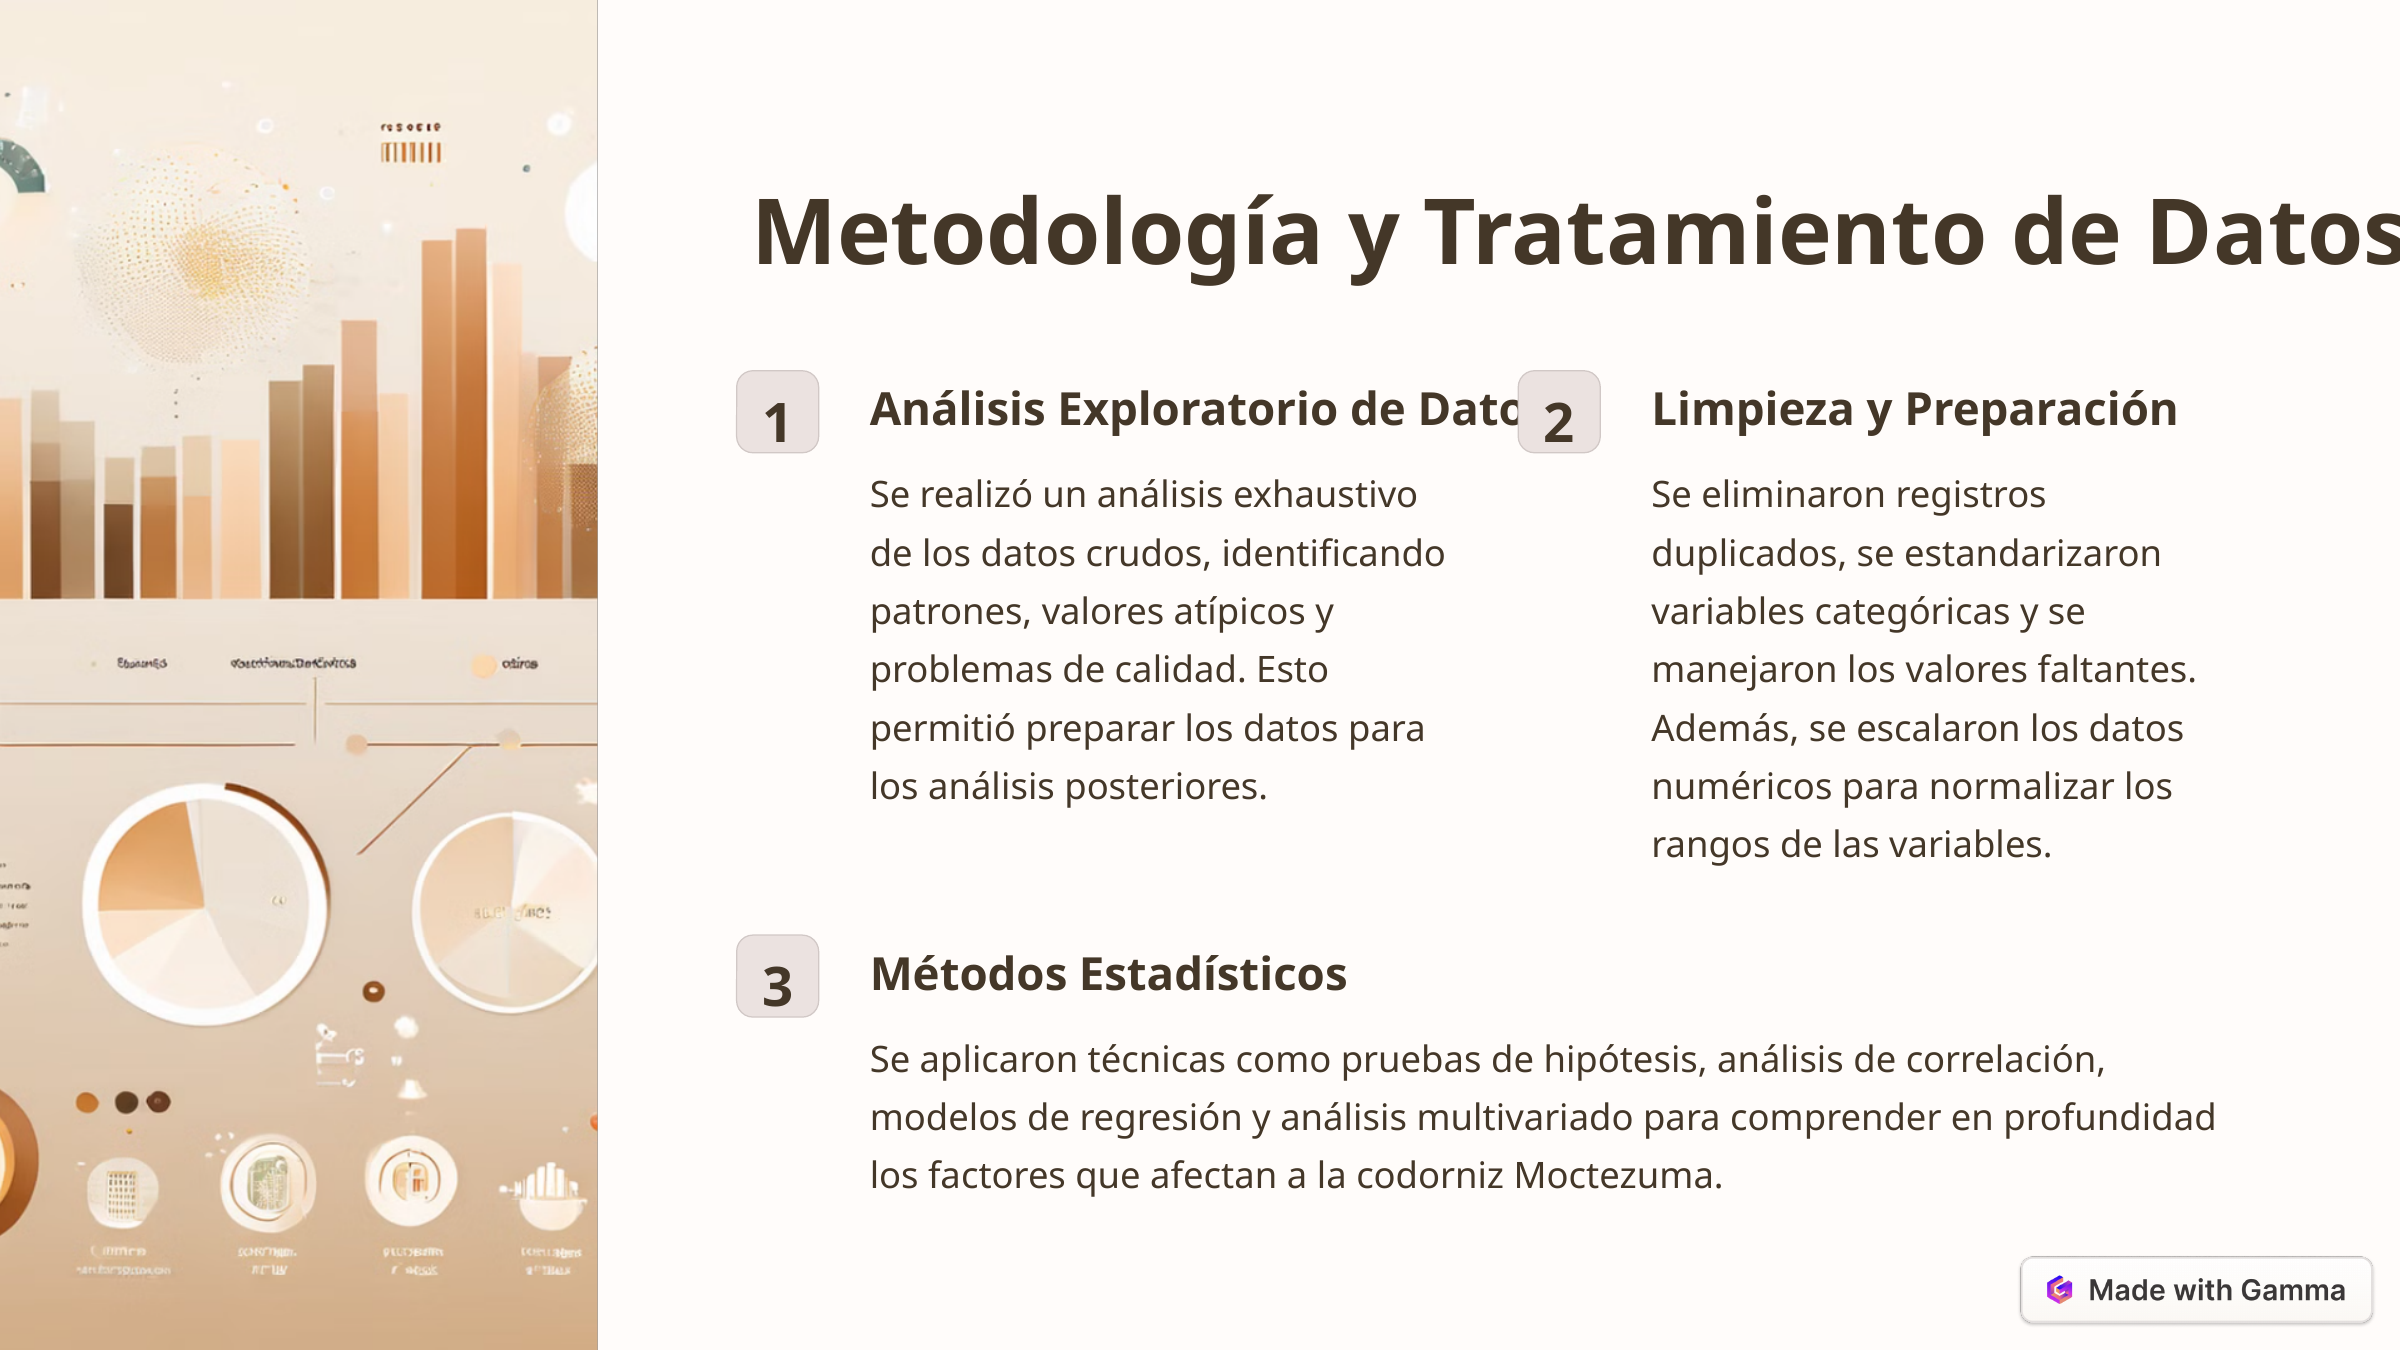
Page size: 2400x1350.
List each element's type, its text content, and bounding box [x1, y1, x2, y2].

text_box 3 [764, 941, 791, 1011]
text_box [1518, 370, 1601, 453]
text_box 2 [1545, 377, 1574, 446]
text_box [736, 370, 819, 453]
text_box 1 [767, 377, 788, 446]
text_box Métodos Estadísticos [855, 935, 1311, 992]
picture [2008, 1244, 2385, 1335]
picture [0, 0, 599, 1350]
text_box Metodología y Tratamiento de Datos [736, 161, 2144, 276]
text_box [599, 0, 2400, 1350]
text_box [736, 935, 819, 1018]
text_box Se aplicaron técnicas como pruebas de hipótesis, análisis de correlación, modelos de regresión y análisis multivariado para comprender en profundidad los factores que afectan a la codorniz Moctezuma. [855, 1013, 2264, 1189]
text_box Limpieza y Preparación [1636, 370, 2093, 428]
text_box Se eliminaron registros duplicados, se estandarizaron variables categóricas y se manejaron los valores faltantes. Además, se escalaron los datos numéricos para normalizar los rangos de las variables. [1636, 449, 2264, 858]
text_box Se realizó un análisis exhaustivo de los datos crudos, identificando patrones, valores atípicos y problemas de calidad. Esto permitió preparar los datos para los análisis posteriores. [855, 449, 1482, 800]
text_box Análisis Exploratorio de Datos [855, 370, 1436, 428]
